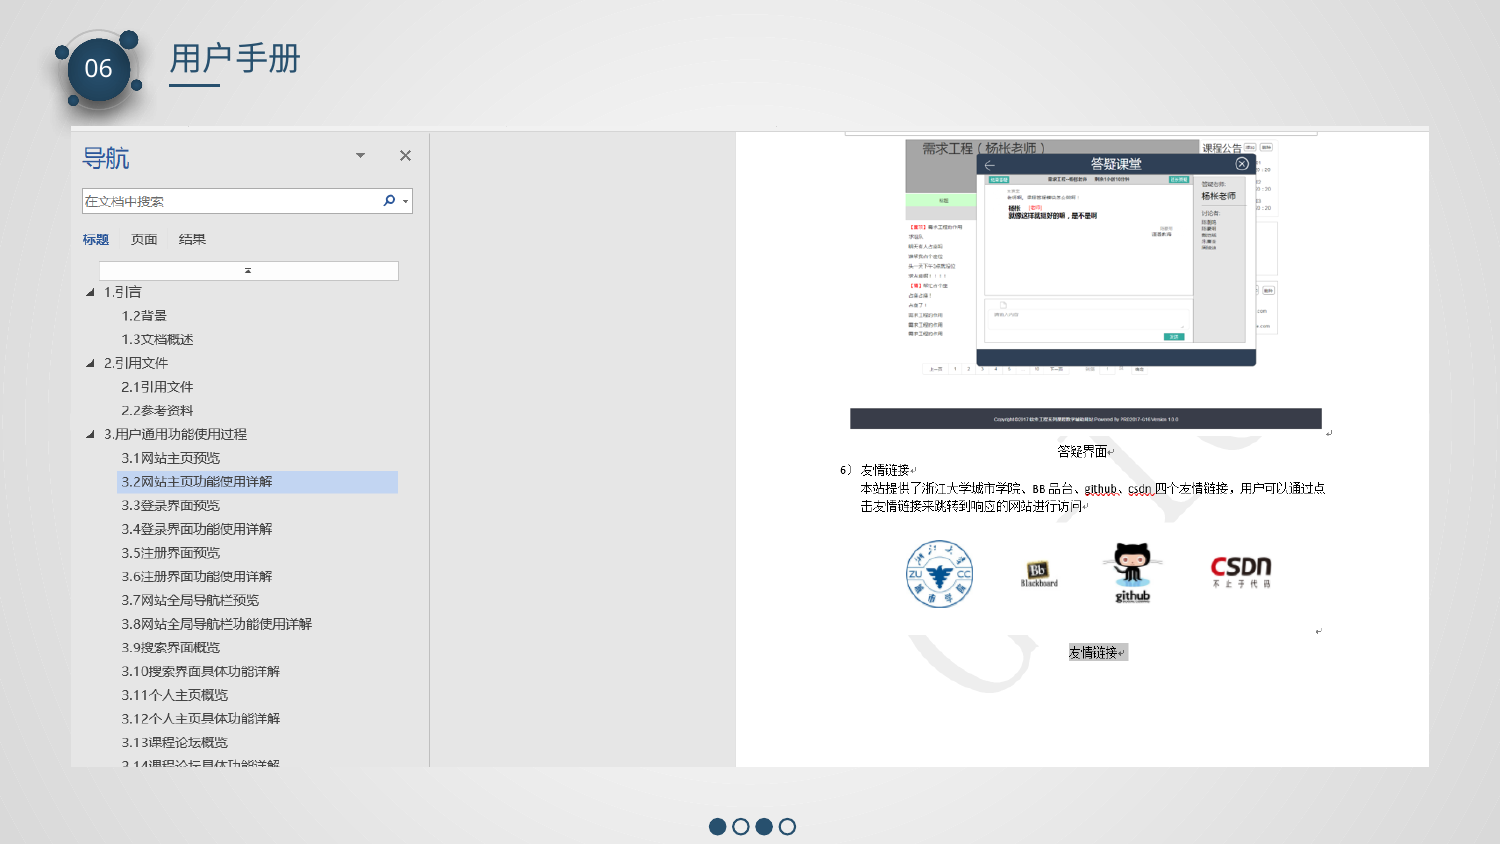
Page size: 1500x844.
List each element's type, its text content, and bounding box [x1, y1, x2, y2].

text_box 用户手册 [154, 30, 318, 85]
picture [71, 126, 1429, 767]
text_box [55, 30, 143, 110]
